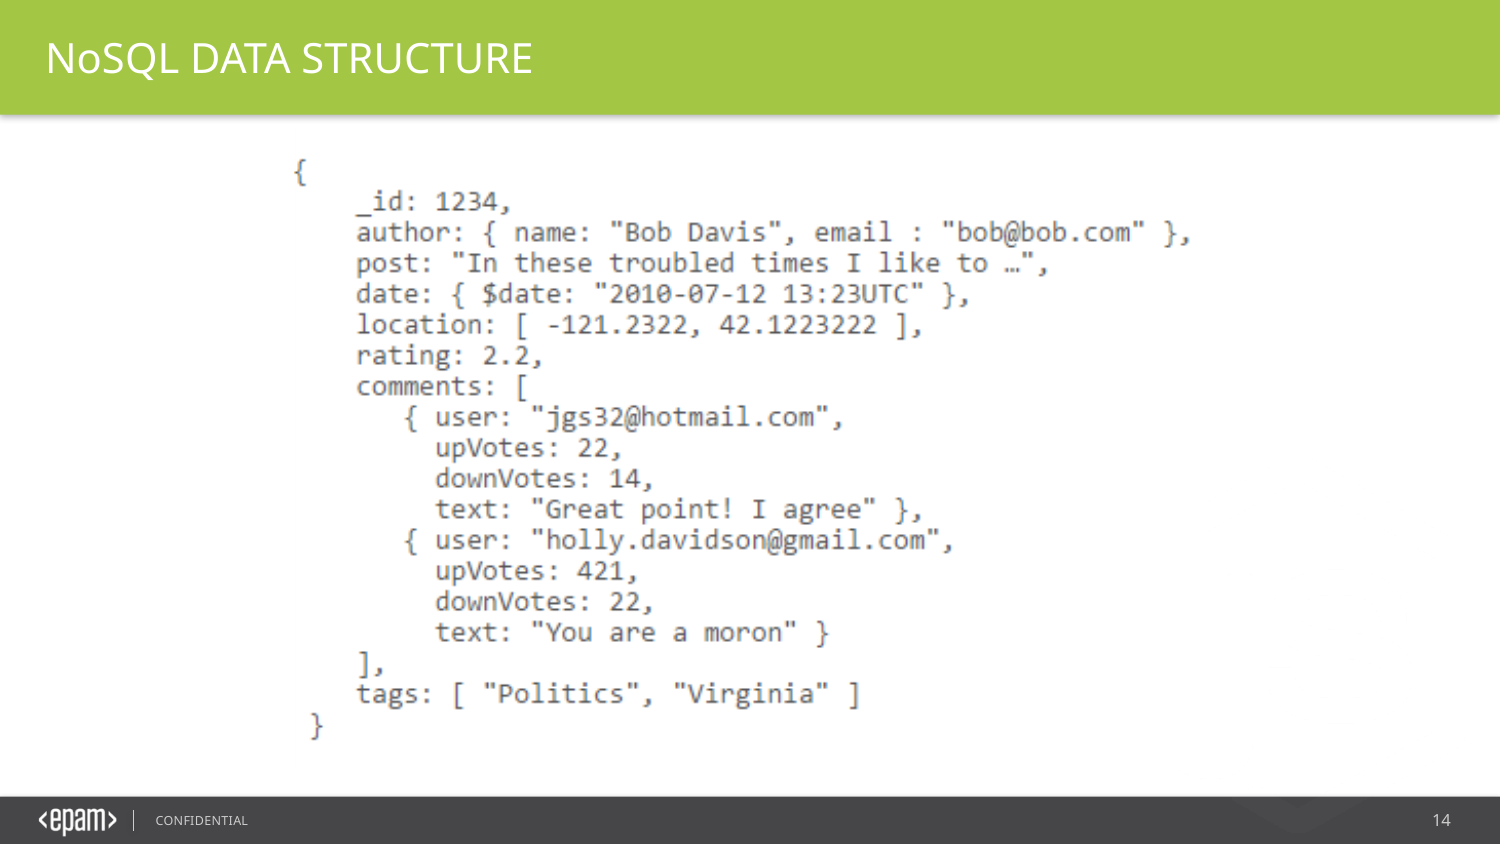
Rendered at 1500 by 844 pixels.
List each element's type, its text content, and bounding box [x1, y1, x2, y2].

picture [38, 808, 117, 837]
picture [294, 128, 1206, 768]
list NoSQL DATA STRUCTURE [0, 0, 1500, 115]
